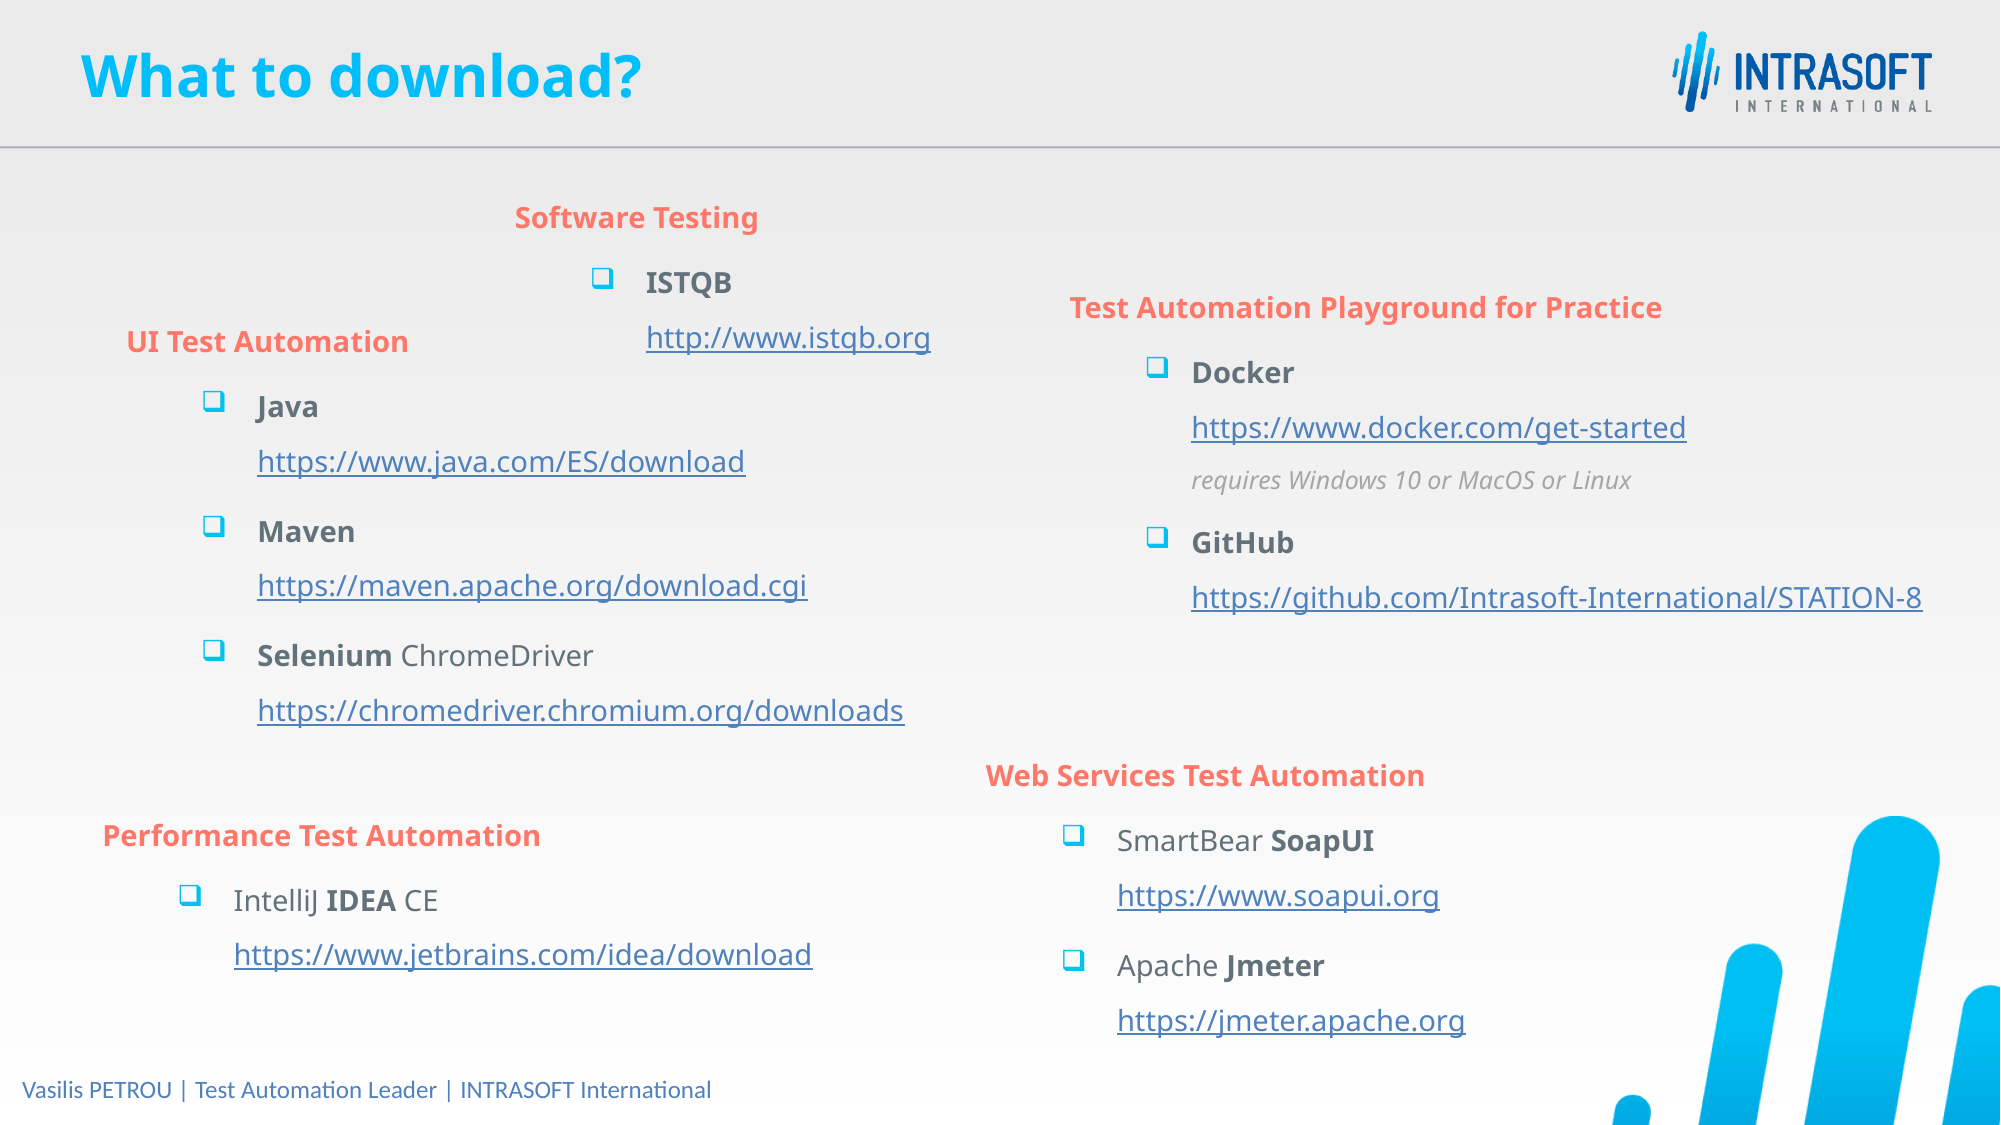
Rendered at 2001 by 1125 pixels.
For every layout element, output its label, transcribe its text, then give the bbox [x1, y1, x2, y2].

picture [1651, 24, 1953, 120]
text_box Software Testing ISTQB http://www.istqb.org [499, 174, 1088, 367]
text_box Web Services Test Automation SmartBear SoapUI https://www.soapui.org Apache Jmeter https://jmeter.apache.org [970, 732, 1531, 1049]
text_box What to download? [66, 0, 1627, 149]
picture [1894, 816, 2000, 1125]
text_box UI Test Automation Java https://www.java.com/ES/download Maven https://maven.apache.org/download.cgi Selenium ChromeDriver https://chromedriver.chromium.org/downloads [111, 298, 949, 740]
text_box Vasilis PETROU | Test Automation Leader | INTRASOFT International [7, 1058, 750, 1119]
text_box Test Automation Playground for Practice Docker https://www.docker.com/get-started requires Windows 10 or MacOS or Linux GitHub https://github.com/Intrasoft-International/STATION-8 [1054, 264, 1969, 626]
picture [1587, 816, 1887, 1125]
text_box Performance Test Automation IntelliJ IDEA CE https://www.jetbrains.com/idea/download [87, 792, 863, 984]
